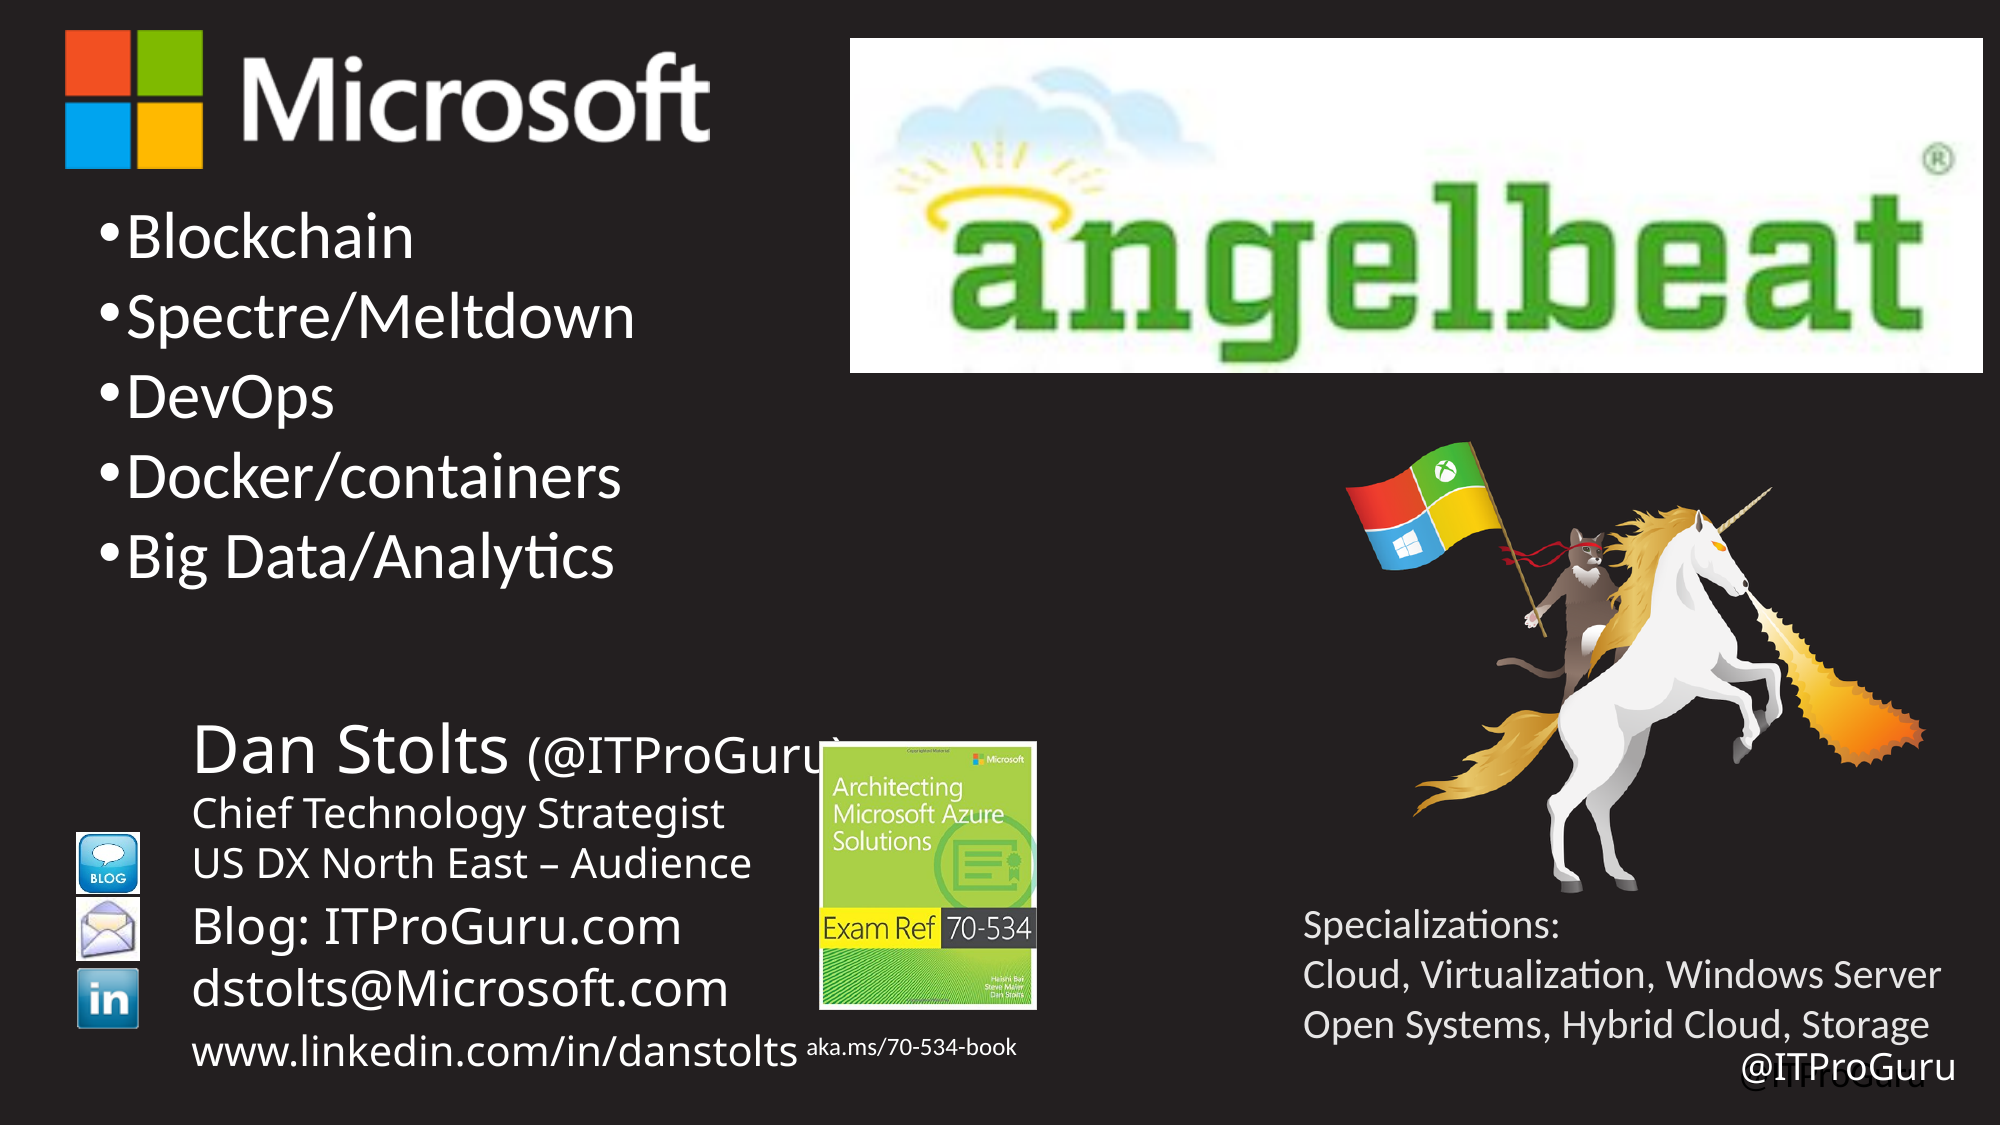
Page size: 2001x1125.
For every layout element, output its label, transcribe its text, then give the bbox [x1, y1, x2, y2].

text_box @ITProGuru [1725, 1055, 1987, 1095]
text_box Dan Stolts (@ITProGuru) Chief Technology Strategist US DX North East – Audience Blog: ITProGuru.com dstolts@Microsoft.com www.linkedin.com/in/danstolts [176, 699, 927, 1084]
picture [850, 38, 1983, 976]
picture [76, 897, 140, 961]
text_box Blockchain Spectre/Meltdown DevOps Docker/containers Big Data/Analytics [83, 184, 1084, 599]
picture [76, 967, 140, 1030]
text_box Specializations: Cloud, Virtualization, Windows Server Open Systems, Hybrid Cloud, Storage [1288, 889, 2000, 1055]
picture [819, 741, 1037, 1010]
picture [76, 832, 140, 894]
text_box aka.ms/70-534-book [791, 1022, 1048, 1068]
picture [65, 30, 710, 169]
